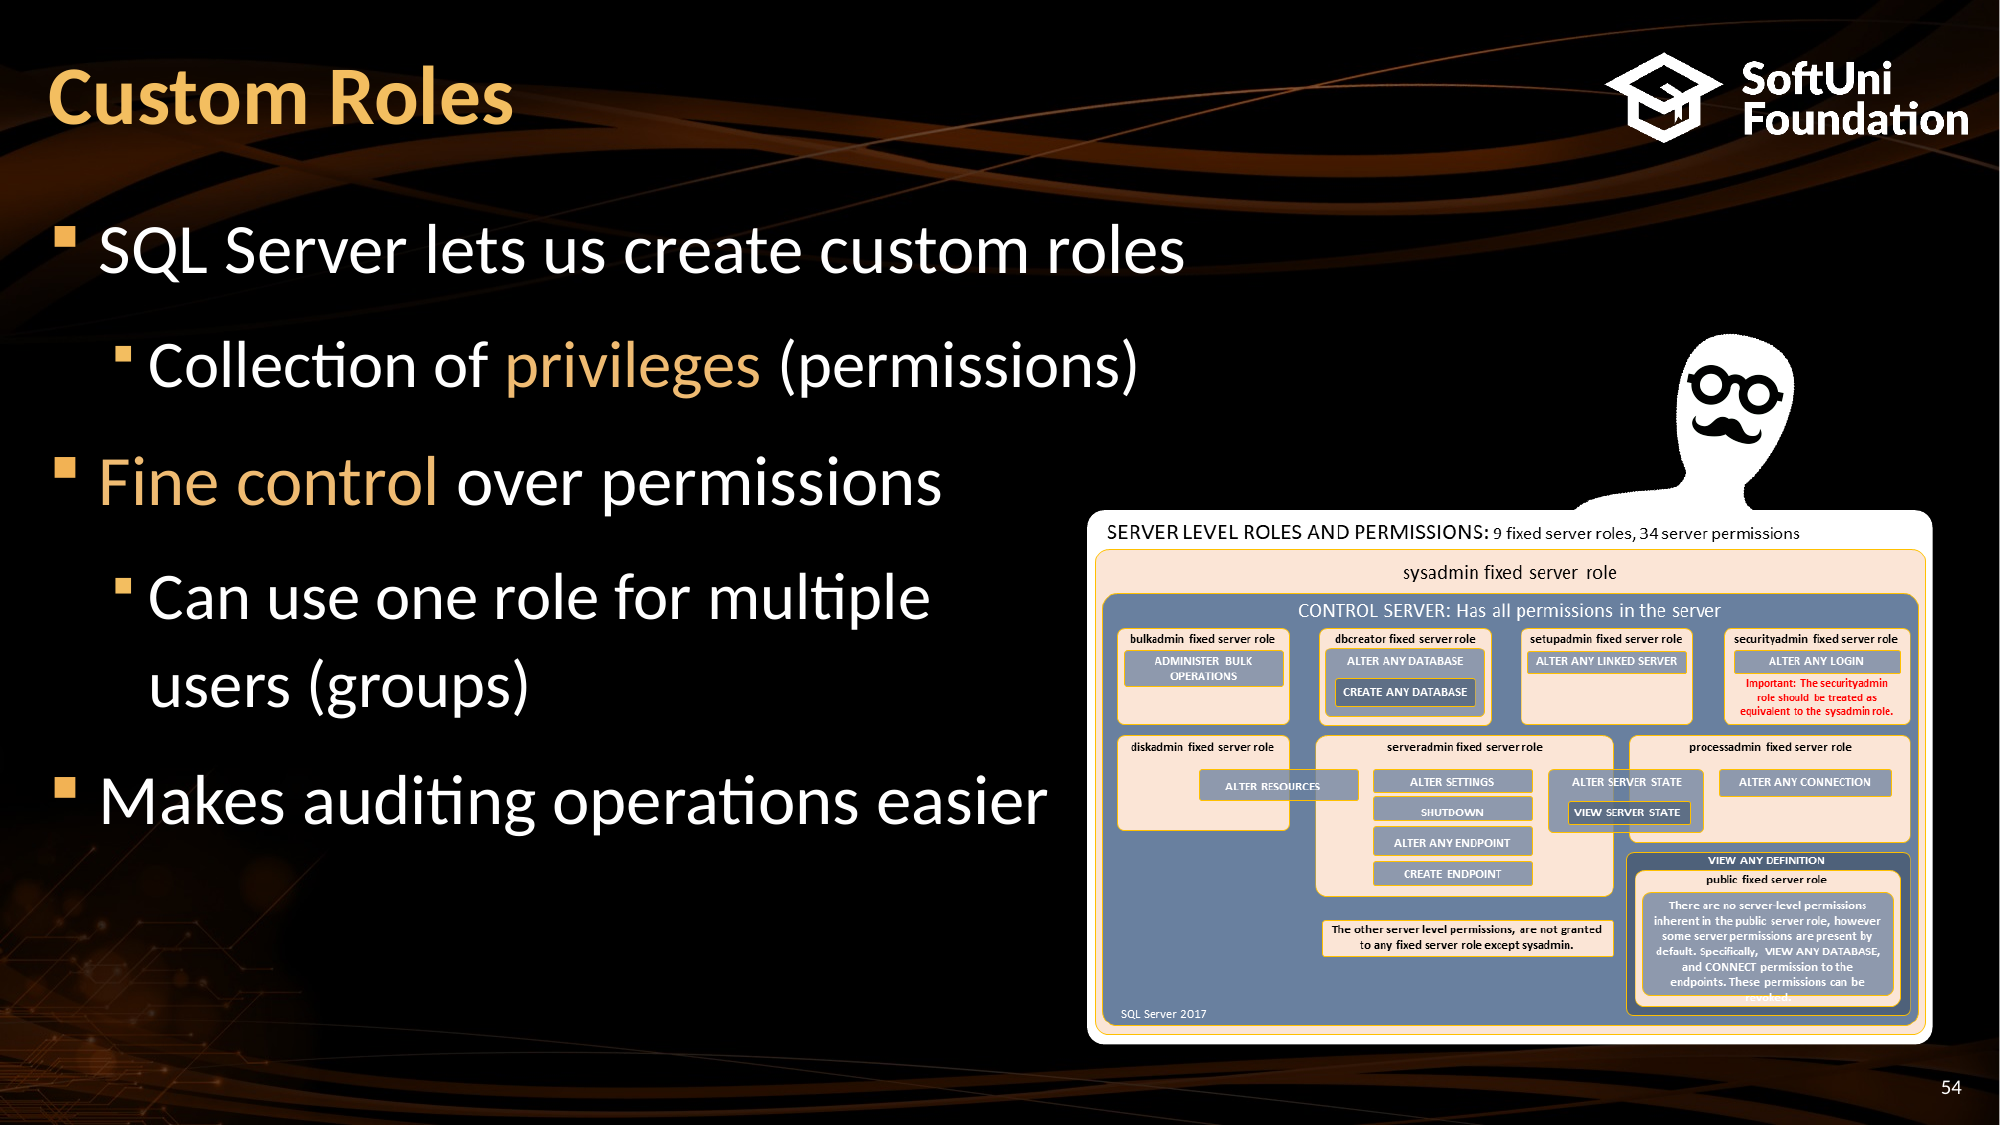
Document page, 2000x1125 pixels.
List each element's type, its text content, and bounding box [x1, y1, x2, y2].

picture [0, 0, 2000, 1125]
title Custom Roles [30, 6, 1602, 189]
list SQL Server lets us create custom roles Collection of privileges (permissions) Fine control over permissions Can use one role for multiple users (groups) Makes auditing operations easier [31, 188, 1968, 1103]
